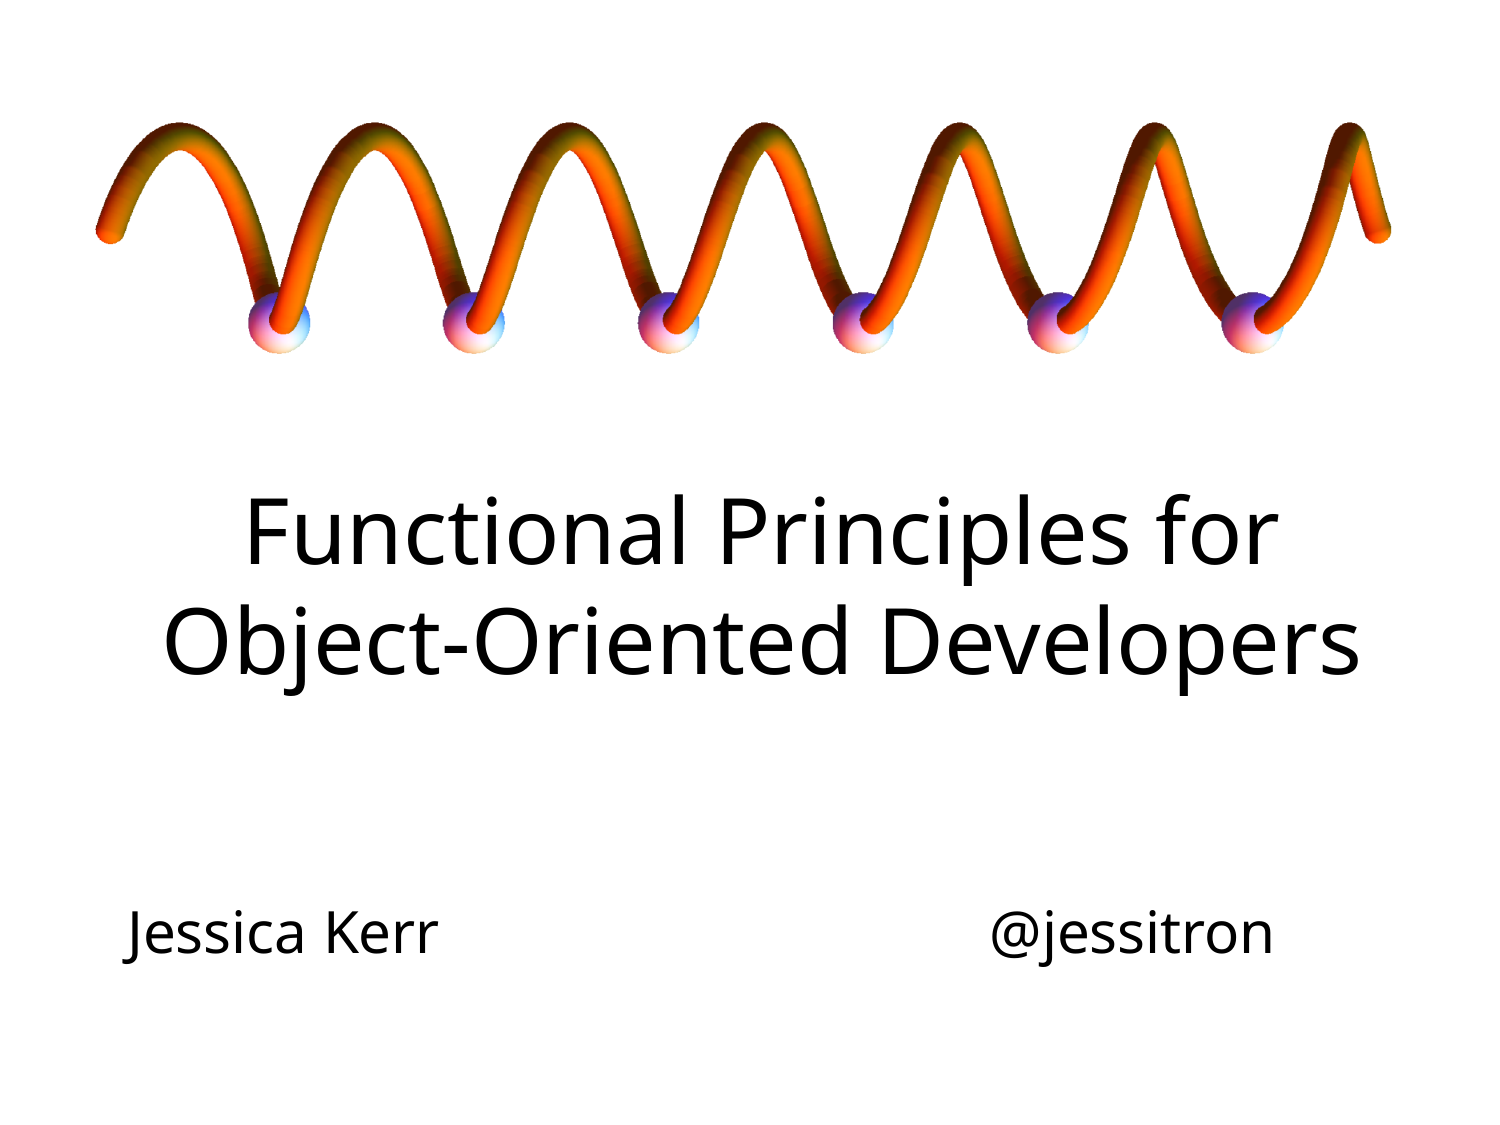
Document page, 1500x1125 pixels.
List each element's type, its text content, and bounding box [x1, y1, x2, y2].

title Functional Principles for Object-Oriented Developers [62, 462, 634, 704]
picture [64, 0, 1467, 941]
text_box Jessica Kerr [112, 887, 563, 973]
text_box @jessitron [974, 887, 1338, 973]
title Functional Principles for Object-Oriented Developers [897, 462, 1463, 704]
